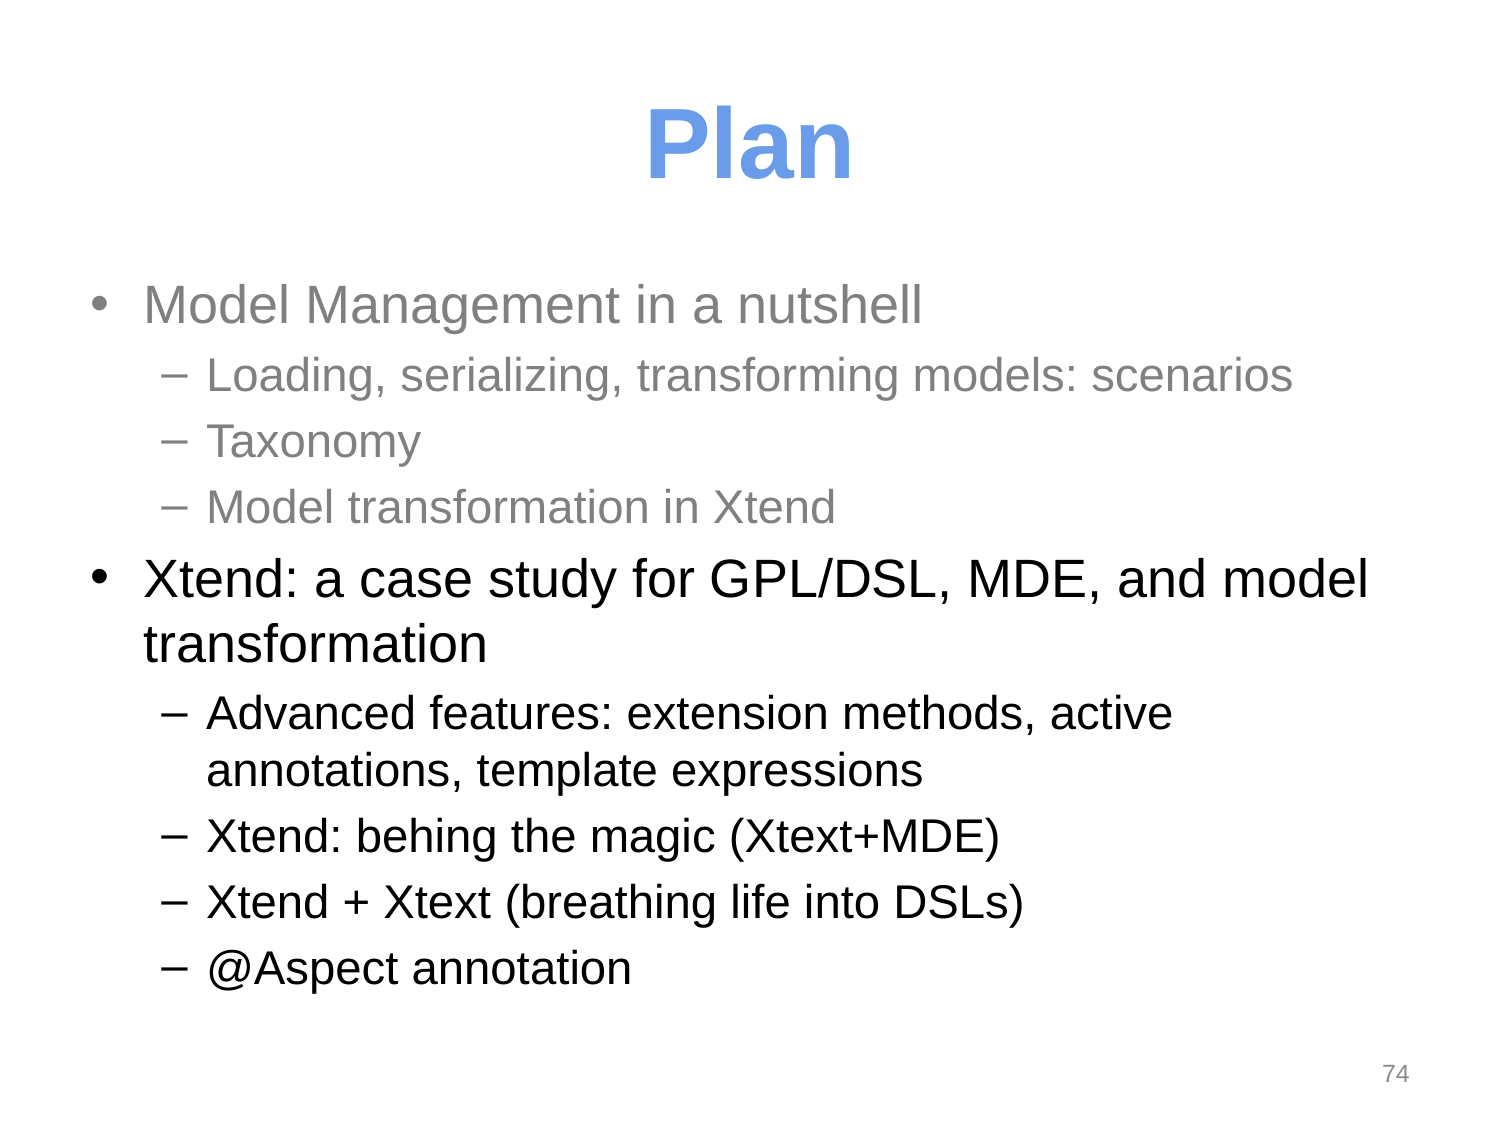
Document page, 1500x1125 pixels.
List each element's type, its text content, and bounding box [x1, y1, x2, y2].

title Plan [75, 45, 1425, 233]
list Model Management in a nutshell Loading, serializing, transforming models: scenarios Taxonomy Model transformation in Xtend Xtend: a case study for GPL/DSL, MDE, and model transformation Advanced features: extension methods, active annotations, template expressions Xtend: behing the magic (Xtext+MDE) Xtend + Xtext (breathing life into DSLs) @Aspect annotation [75, 262, 1425, 1005]
slide_number 74 [1074, 1042, 1425, 1103]
